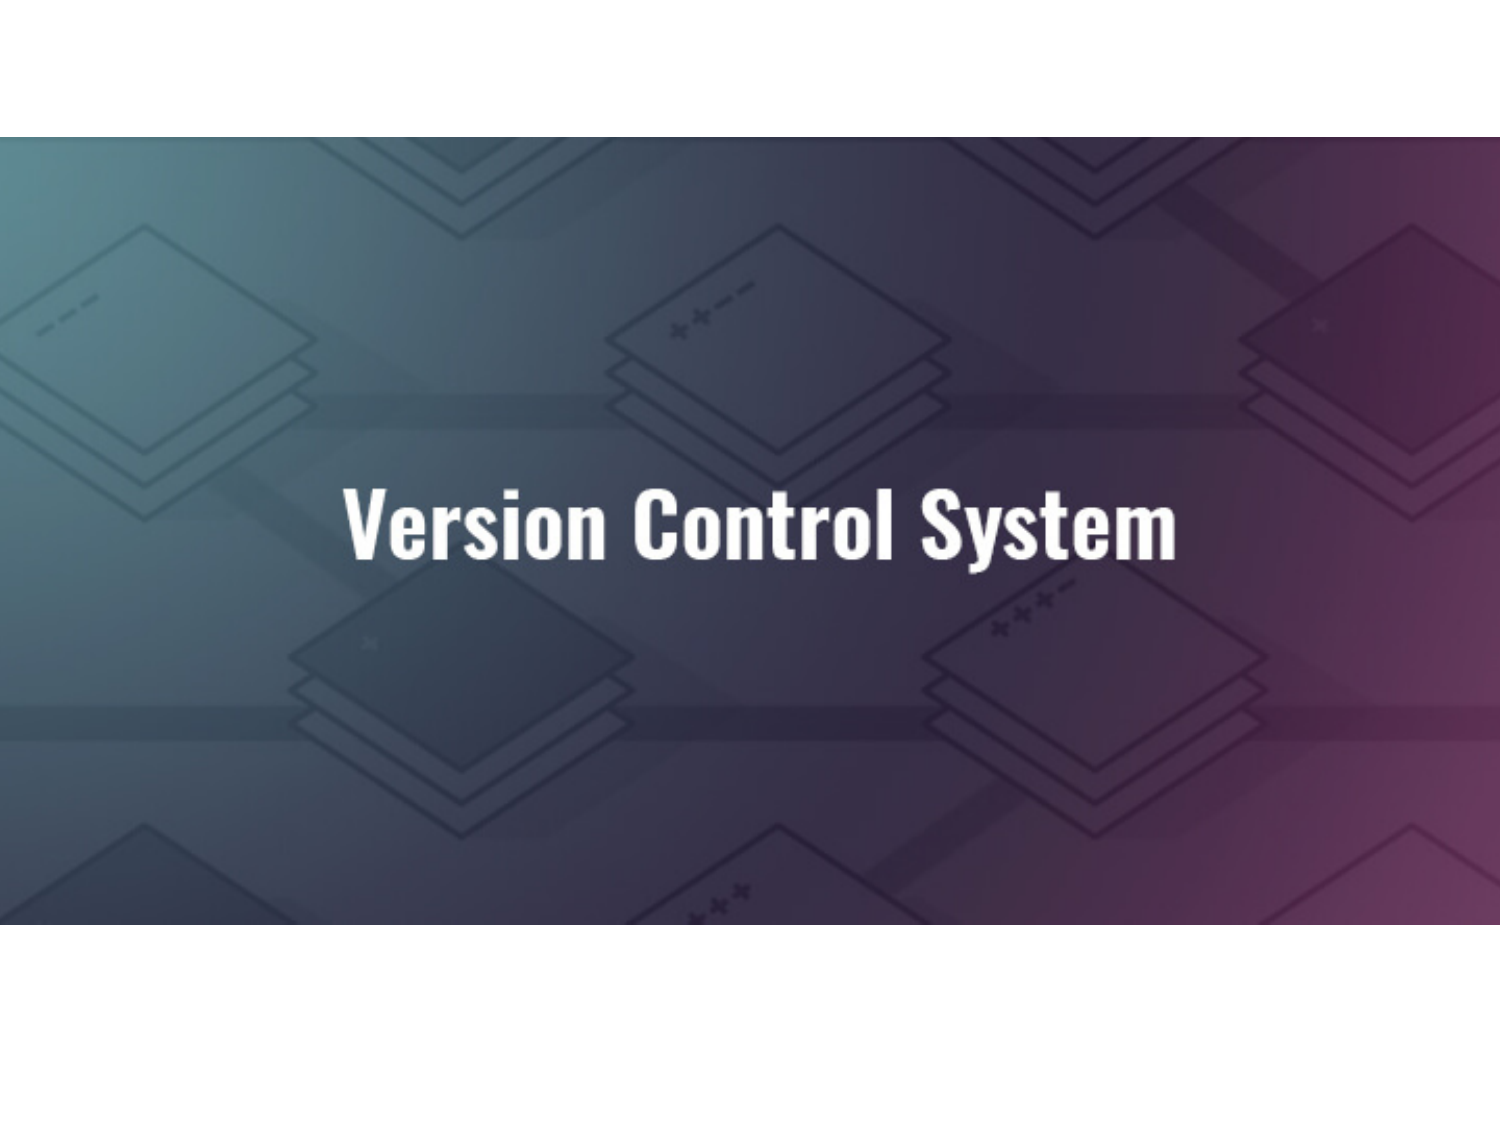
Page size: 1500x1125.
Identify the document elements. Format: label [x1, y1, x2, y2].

picture [0, 137, 1500, 926]
